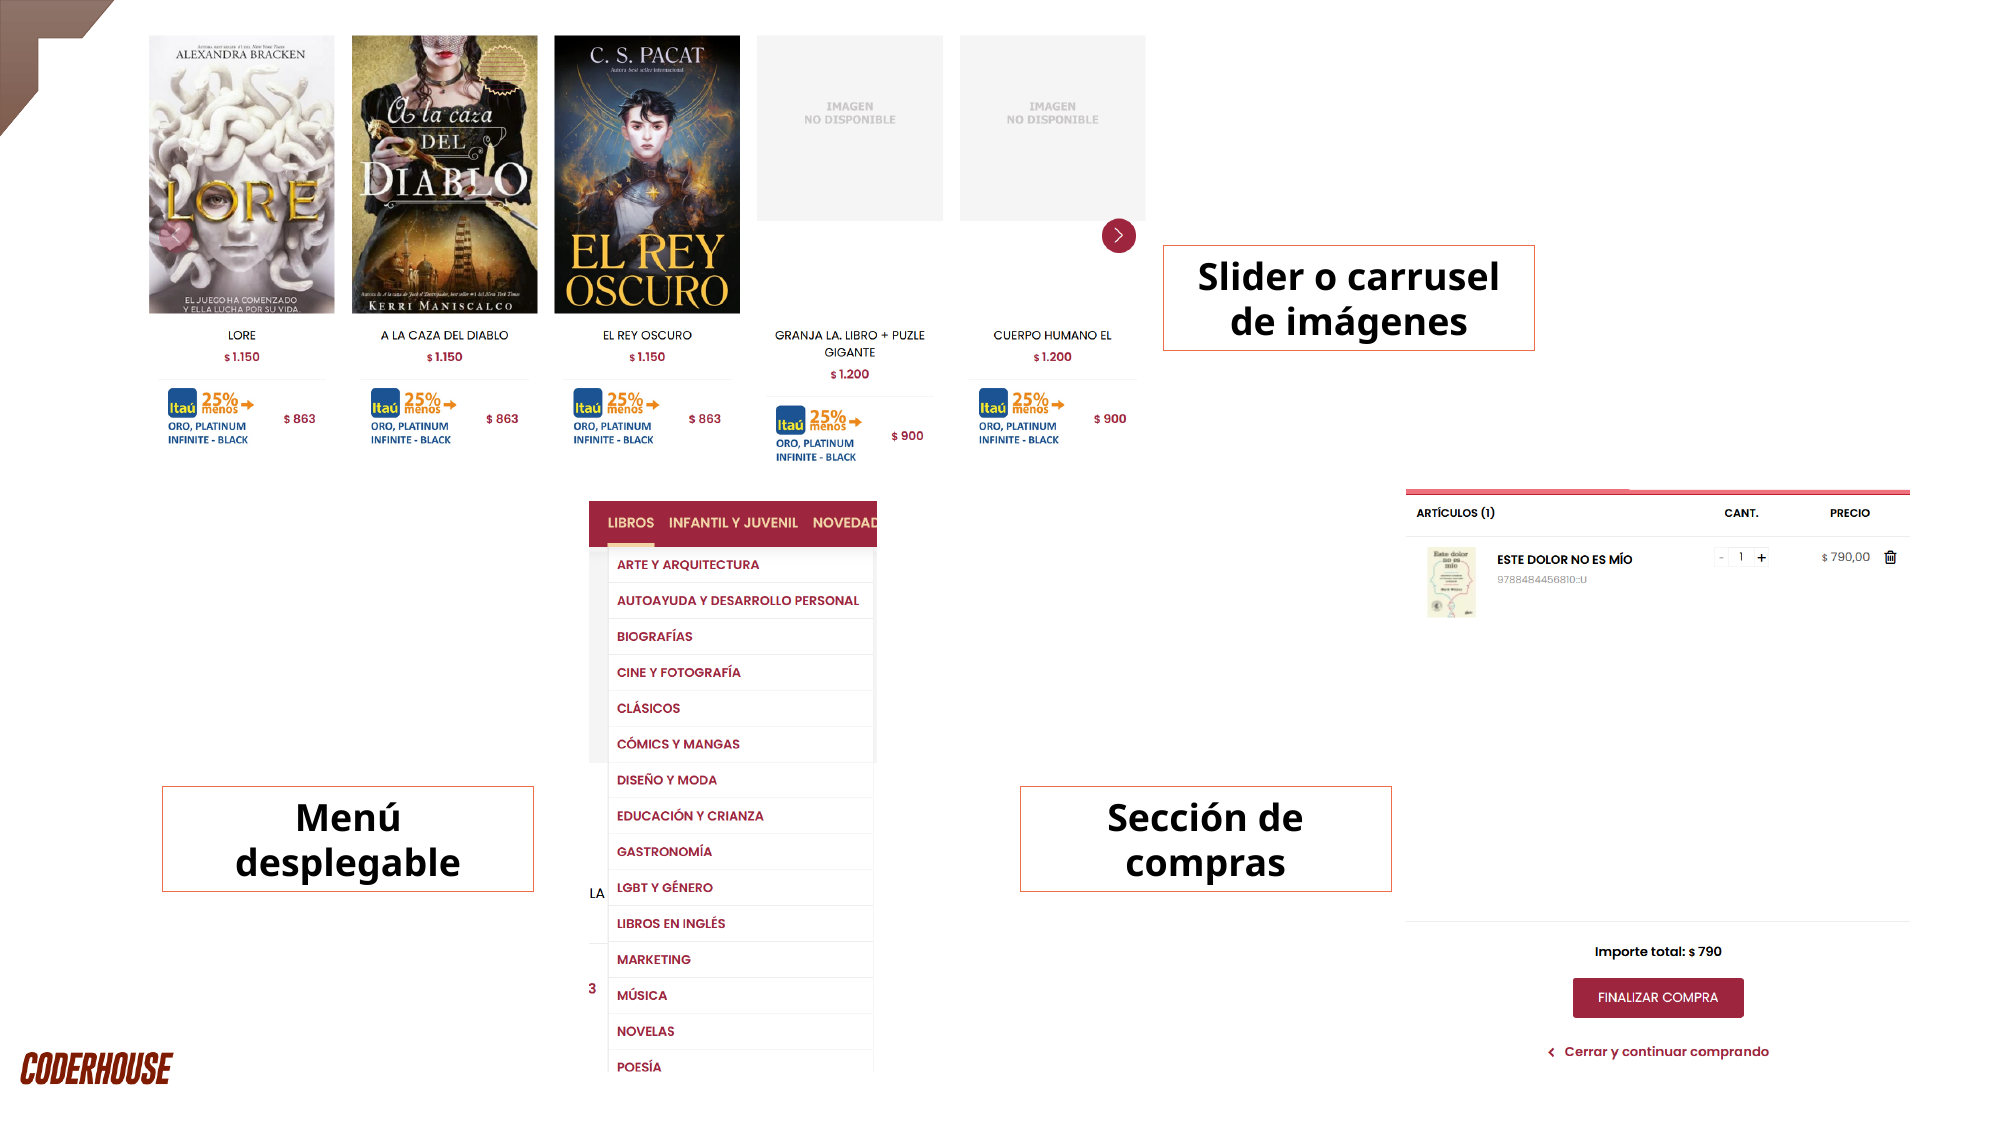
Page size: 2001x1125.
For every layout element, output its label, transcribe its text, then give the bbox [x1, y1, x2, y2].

text_box Menú desplegable [162, 786, 534, 892]
text_box Sección de compras [1020, 786, 1392, 892]
text_box Slider o carrusel de imágenes [1164, 245, 1535, 351]
text_box [0, 0, 115, 137]
picture [589, 501, 877, 1072]
picture [1406, 489, 1910, 1084]
picture [0, 1010, 193, 1125]
picture [126, 23, 1164, 468]
